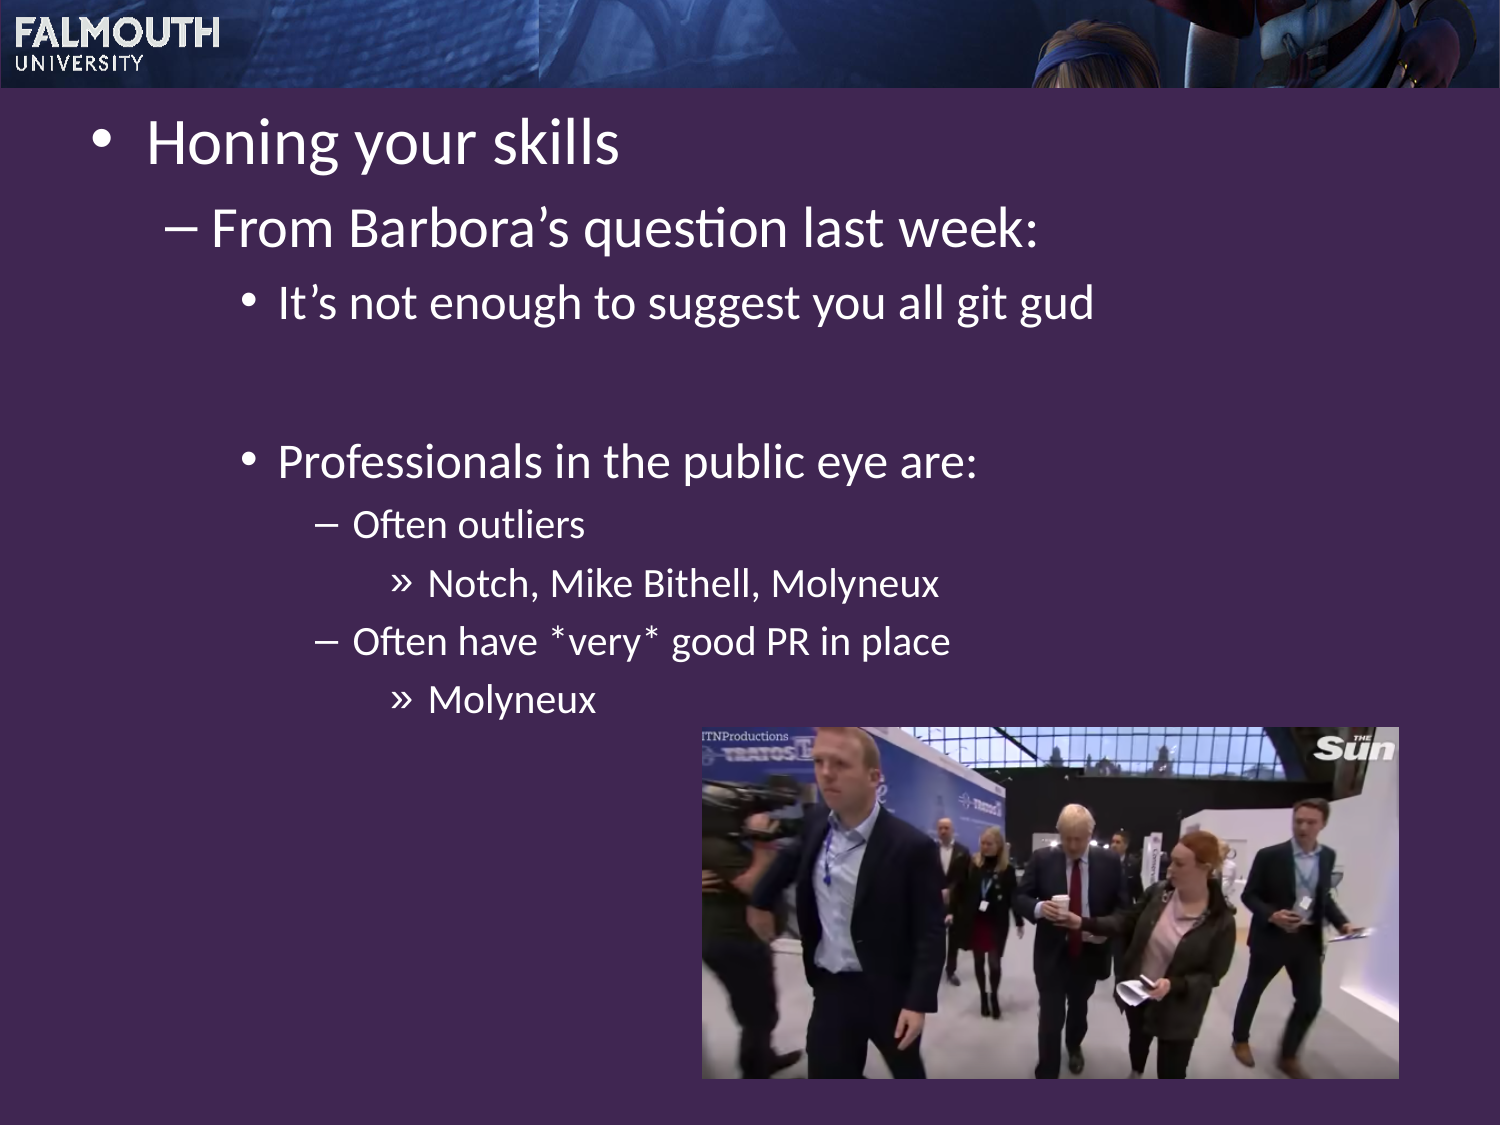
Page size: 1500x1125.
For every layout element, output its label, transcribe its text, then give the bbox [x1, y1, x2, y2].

picture [0, 0, 1500, 90]
list Honing your skills From Barbora’s question last week: It’s not enough to suggest you all git gud Professionals in the public eye are: Often outliers Notch, Mike Bithell, Molyneux Often have *very* good PR in place Molyneux [75, 90, 1425, 1106]
picture [702, 727, 1399, 1079]
